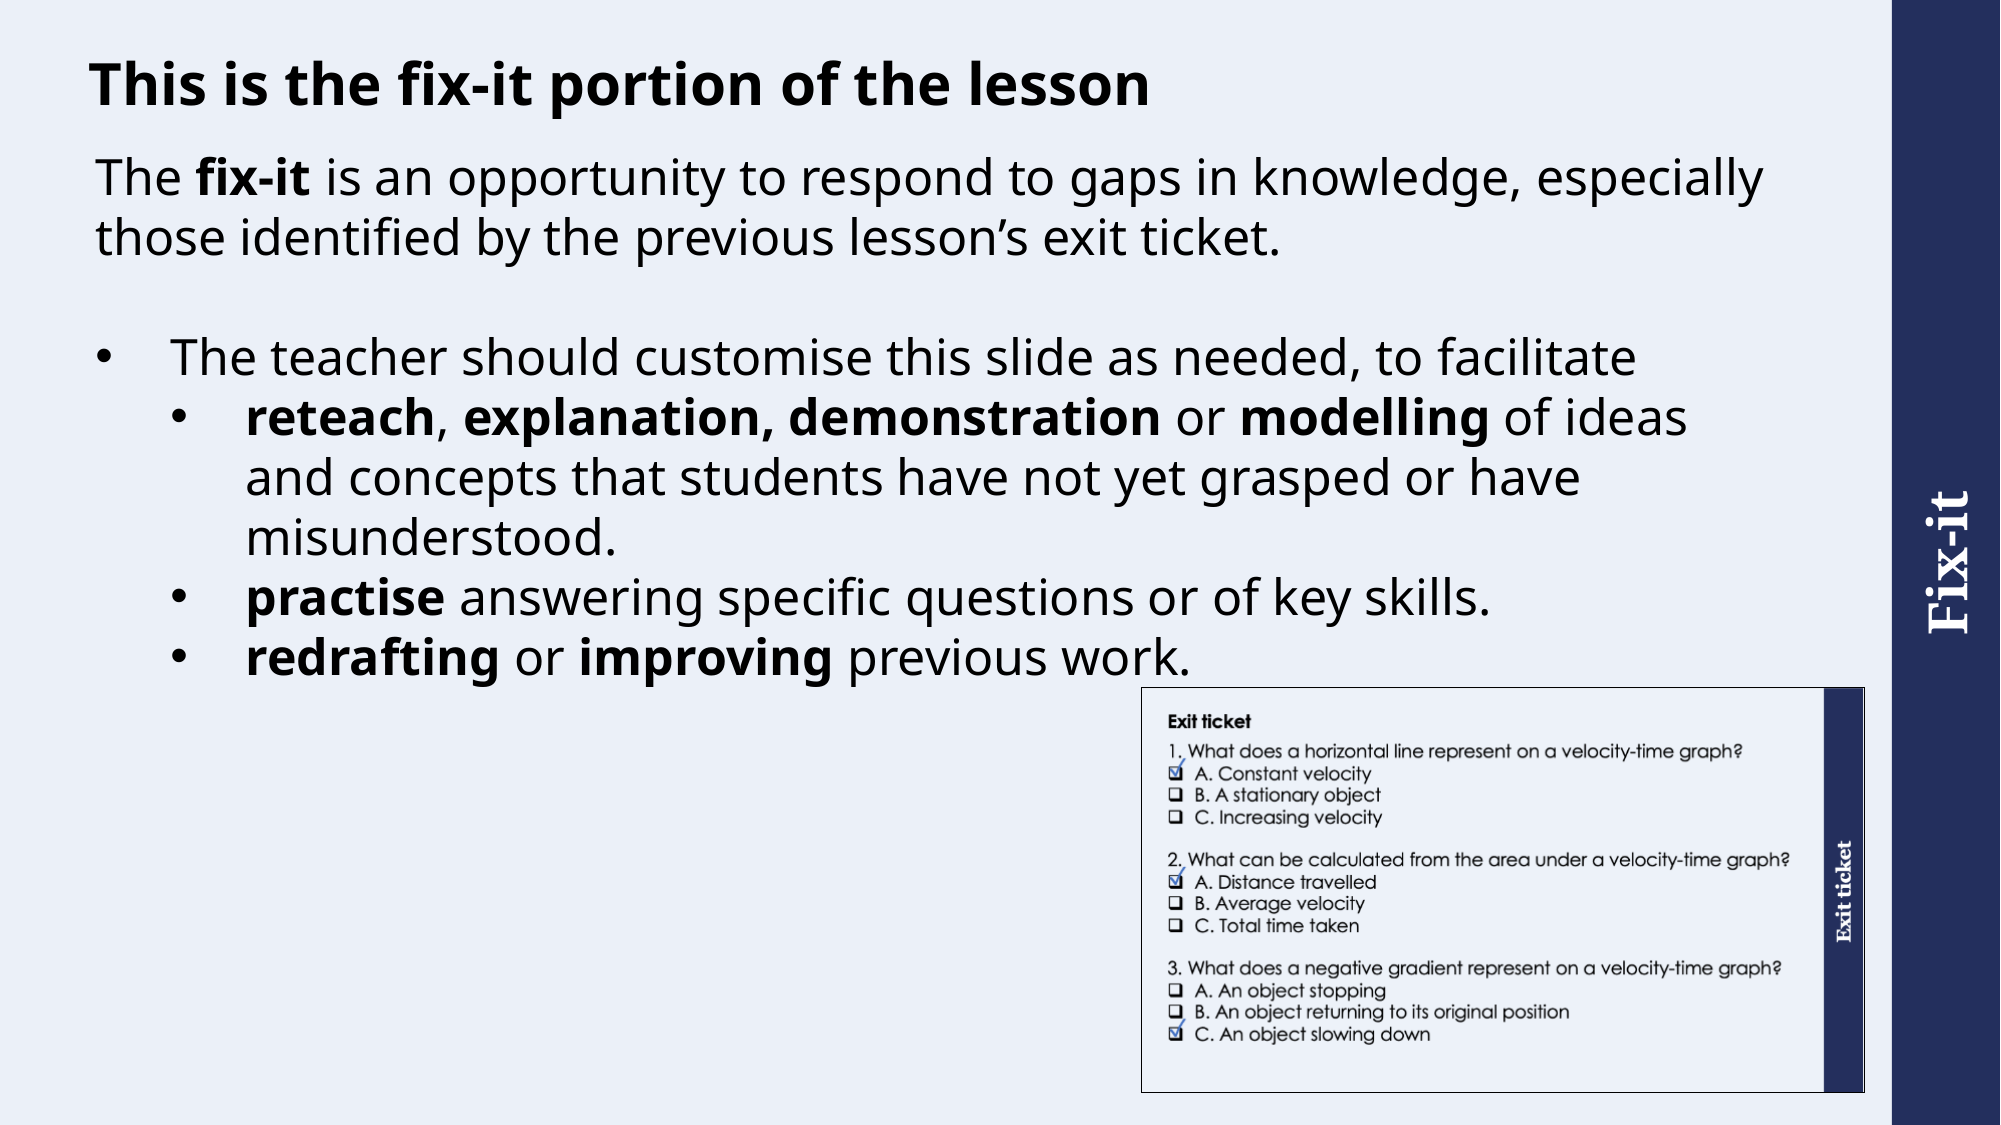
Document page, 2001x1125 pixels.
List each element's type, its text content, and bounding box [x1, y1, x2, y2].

text_box The fix-it is an opportunity to respond to gaps in knowledge, especially those identified by the previous lesson’s exit ticket. The teacher should customise this slide as needed, to facilitate reteach, explanation, demonstration or modelling of ideas and concepts that students have not yet grasped or have misunderstood. practise answering specific questions or of key skills. redrafting or improving previous work. [80, 78, 1788, 729]
picture [1141, 687, 1865, 1093]
title This is the fix-it portion of the lesson [88, 0, 1831, 119]
